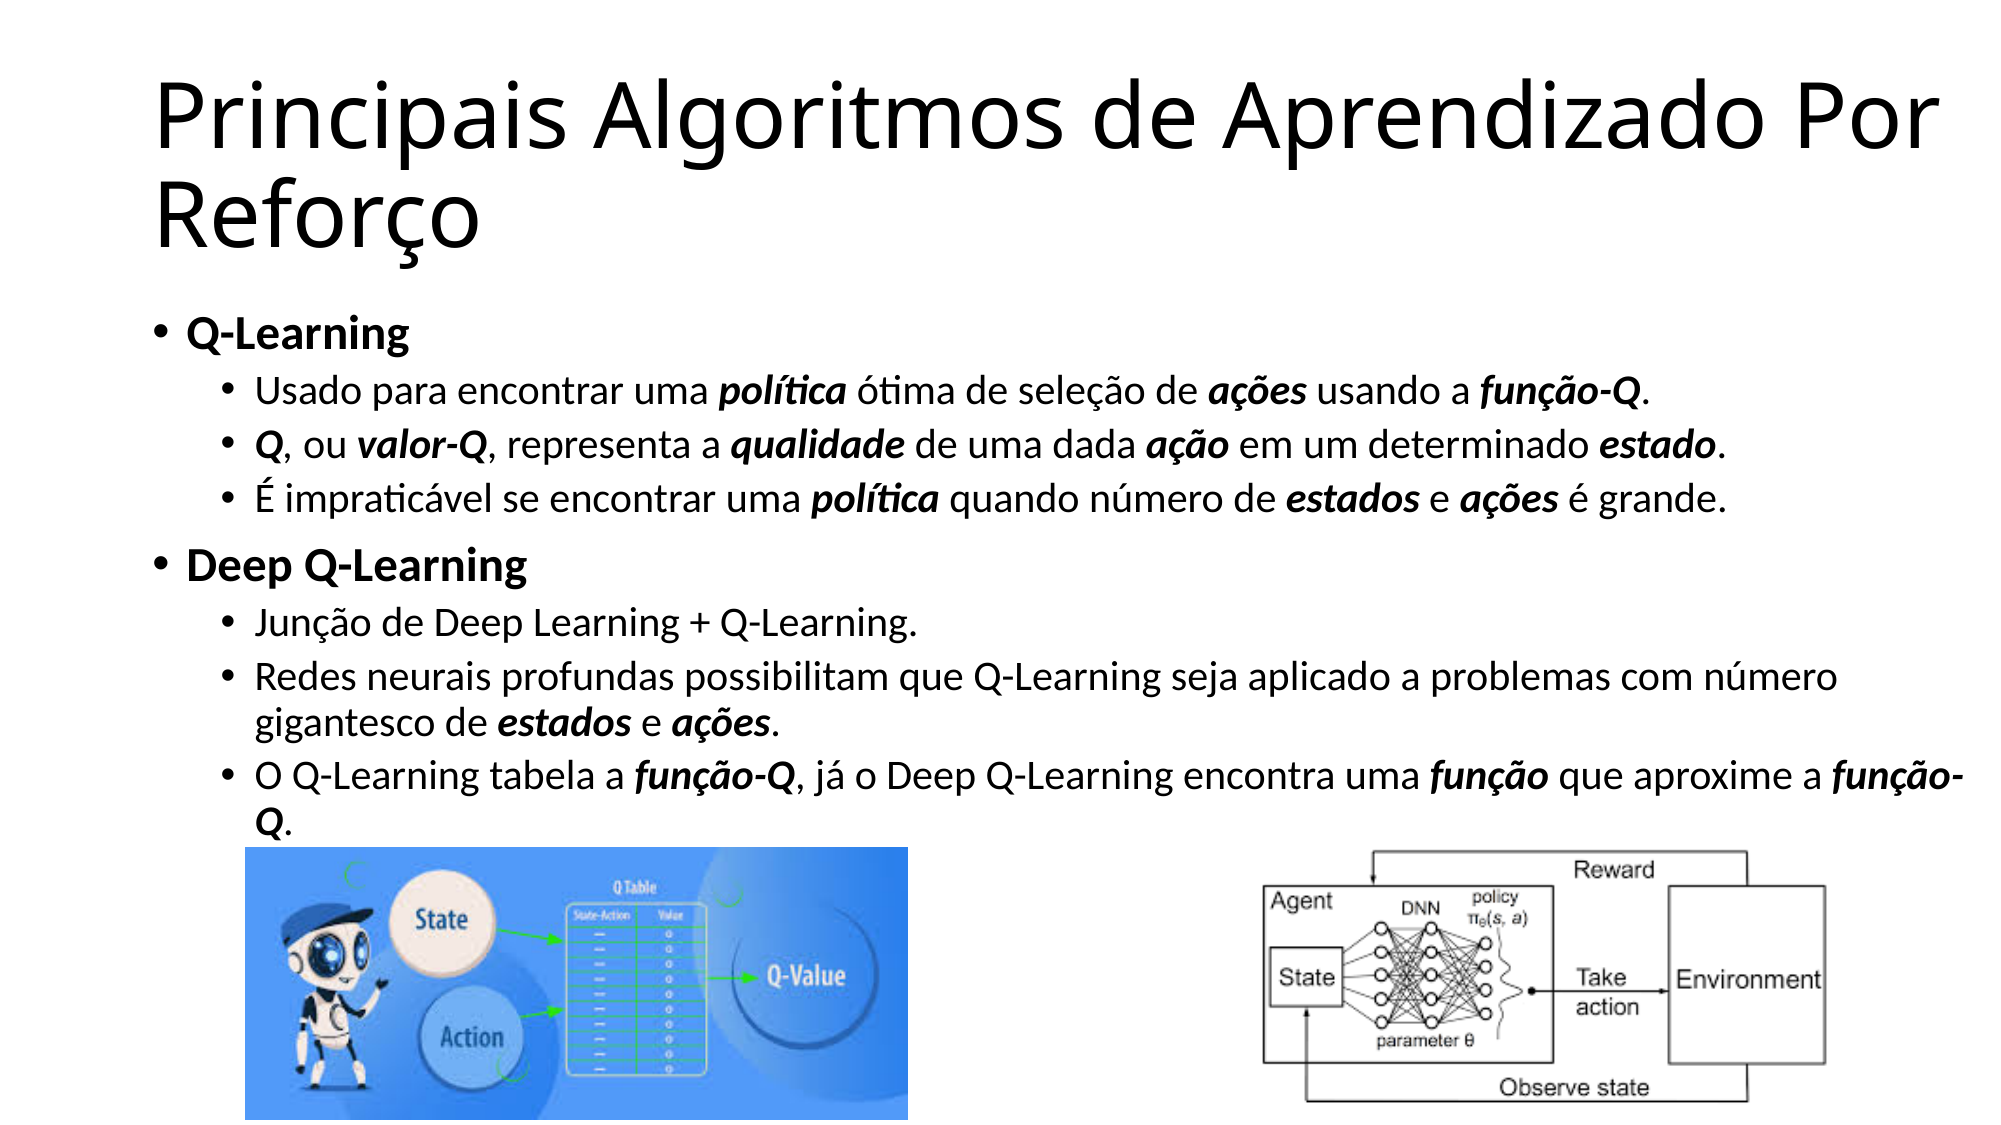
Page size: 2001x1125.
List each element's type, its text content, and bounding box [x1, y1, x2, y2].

picture [1257, 847, 1832, 1115]
picture [245, 847, 908, 1120]
title Principais Algoritmos de Aprendizado Por Reforço [137, 59, 2000, 278]
list Q-Learning Usado para encontrar uma política ótima de seleção de ações usando a função-Q. Q, ou valor-Q, representa a qualidade de uma dada ação em um determinado estado. É impraticável se encontrar uma política quando número de estados e ações é grande. Deep Q-Learning Junção de Deep Learning + Q-Learning. Redes neurais profundas possibilitam que Q-Learning seja aplicado a problemas com número gigantesco de estados e ações. O Q-Learning tabela a função-Q, já o Deep Q-Learning encontra uma função que aproxime a função-Q. [137, 299, 1983, 857]
